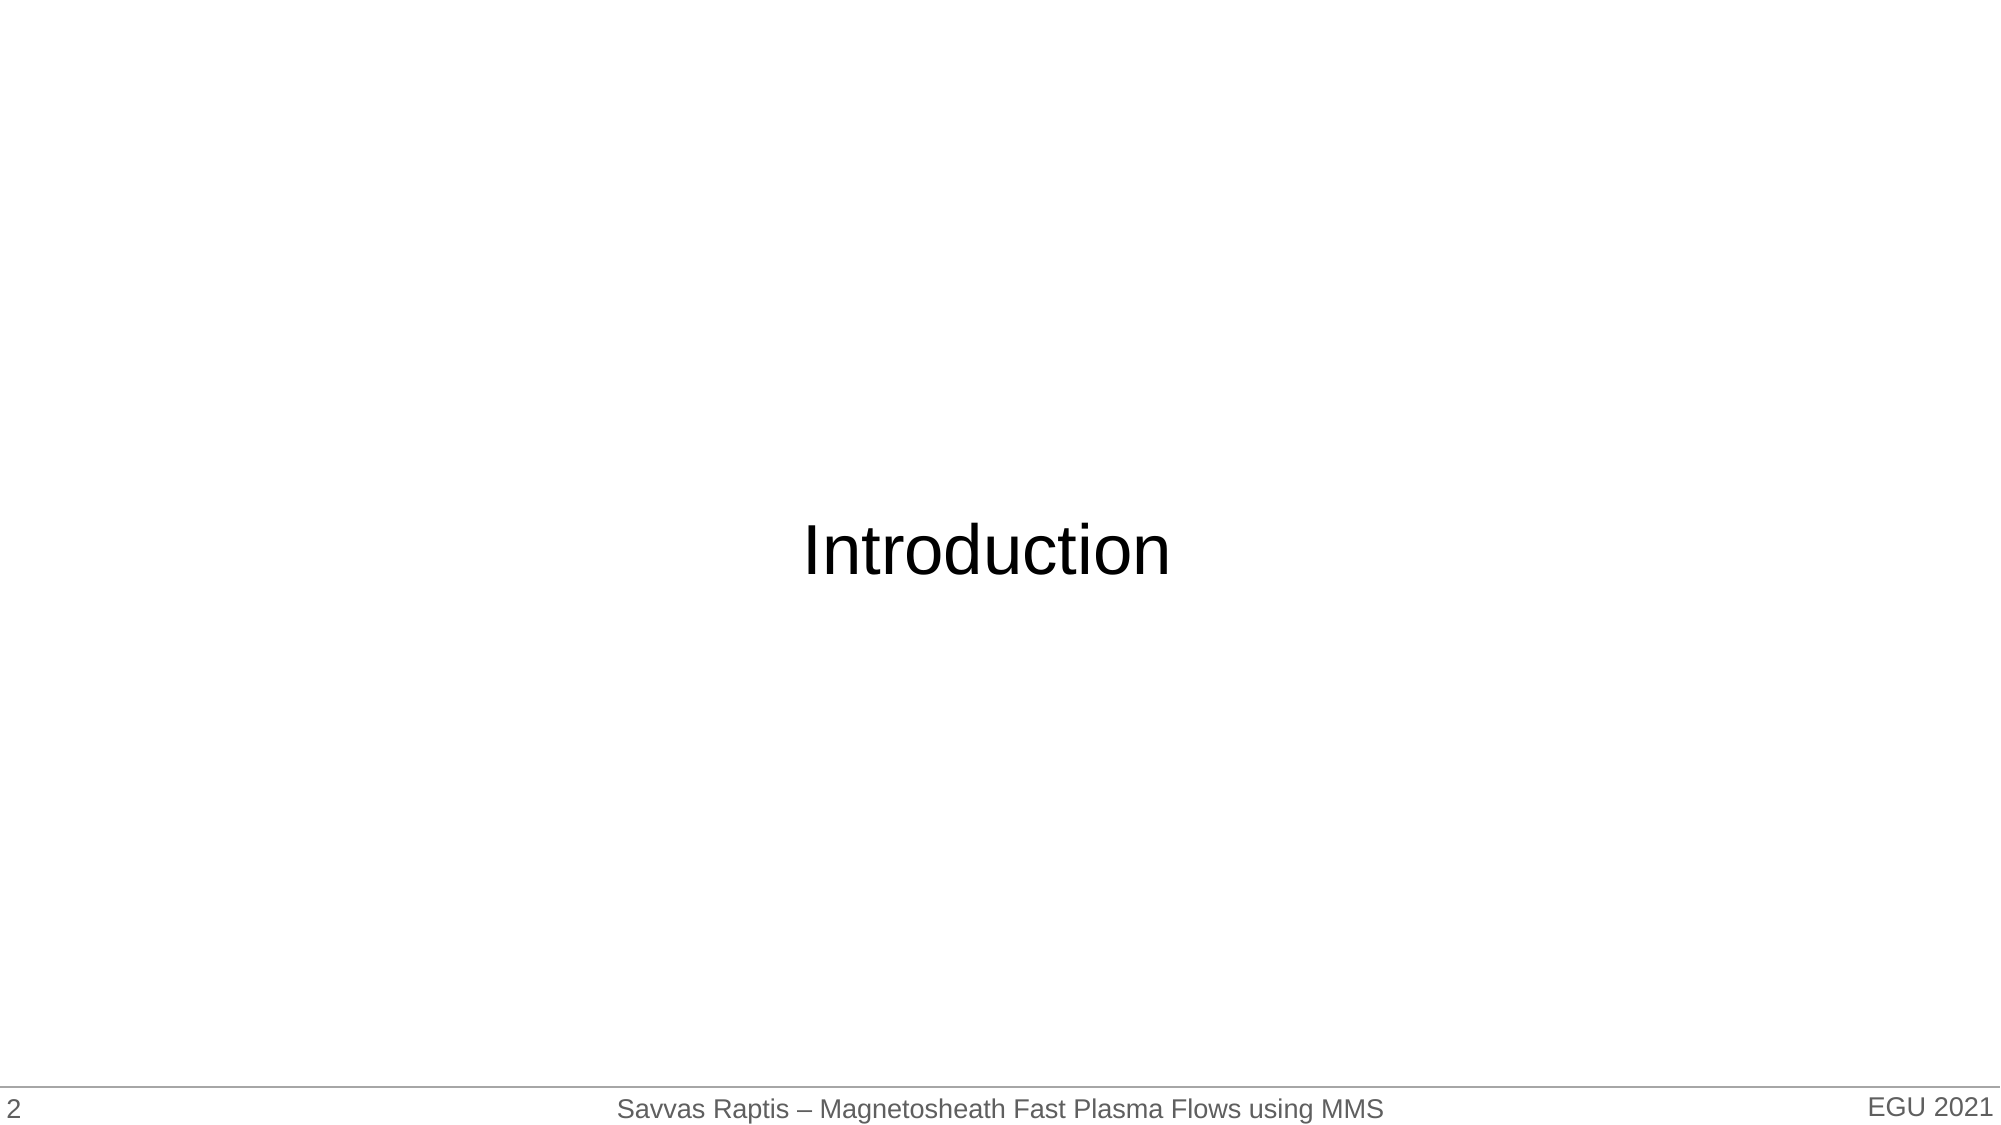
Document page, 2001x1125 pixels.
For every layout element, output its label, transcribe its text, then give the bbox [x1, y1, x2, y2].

list Introduction [69, 0, 1906, 1092]
